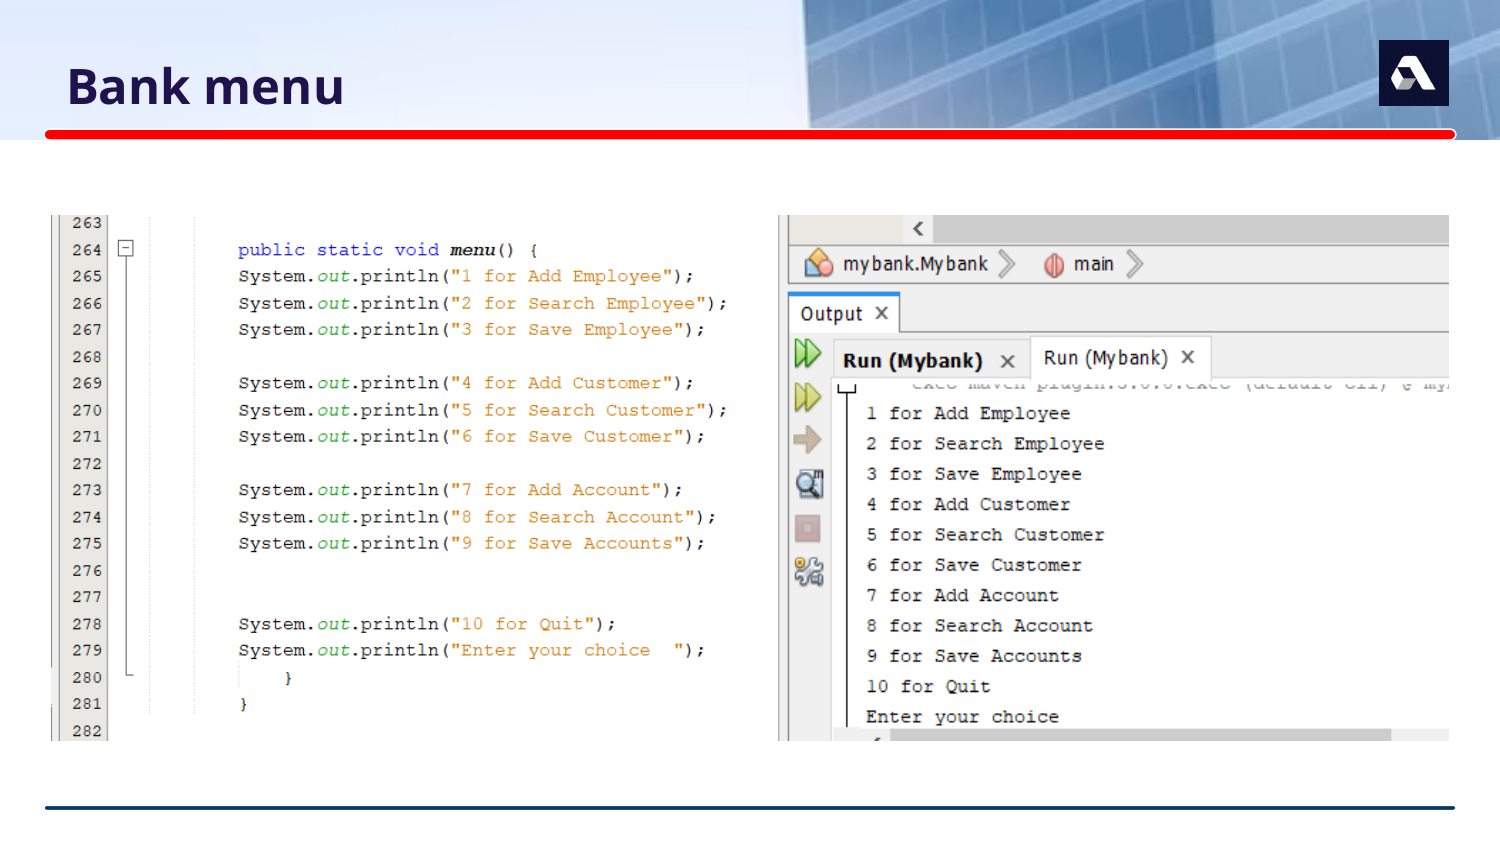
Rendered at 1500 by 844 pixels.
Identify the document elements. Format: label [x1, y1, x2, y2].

picture [50, 215, 756, 741]
picture [0, 0, 1500, 141]
picture [778, 215, 1450, 741]
text_box [43, 805, 1456, 811]
